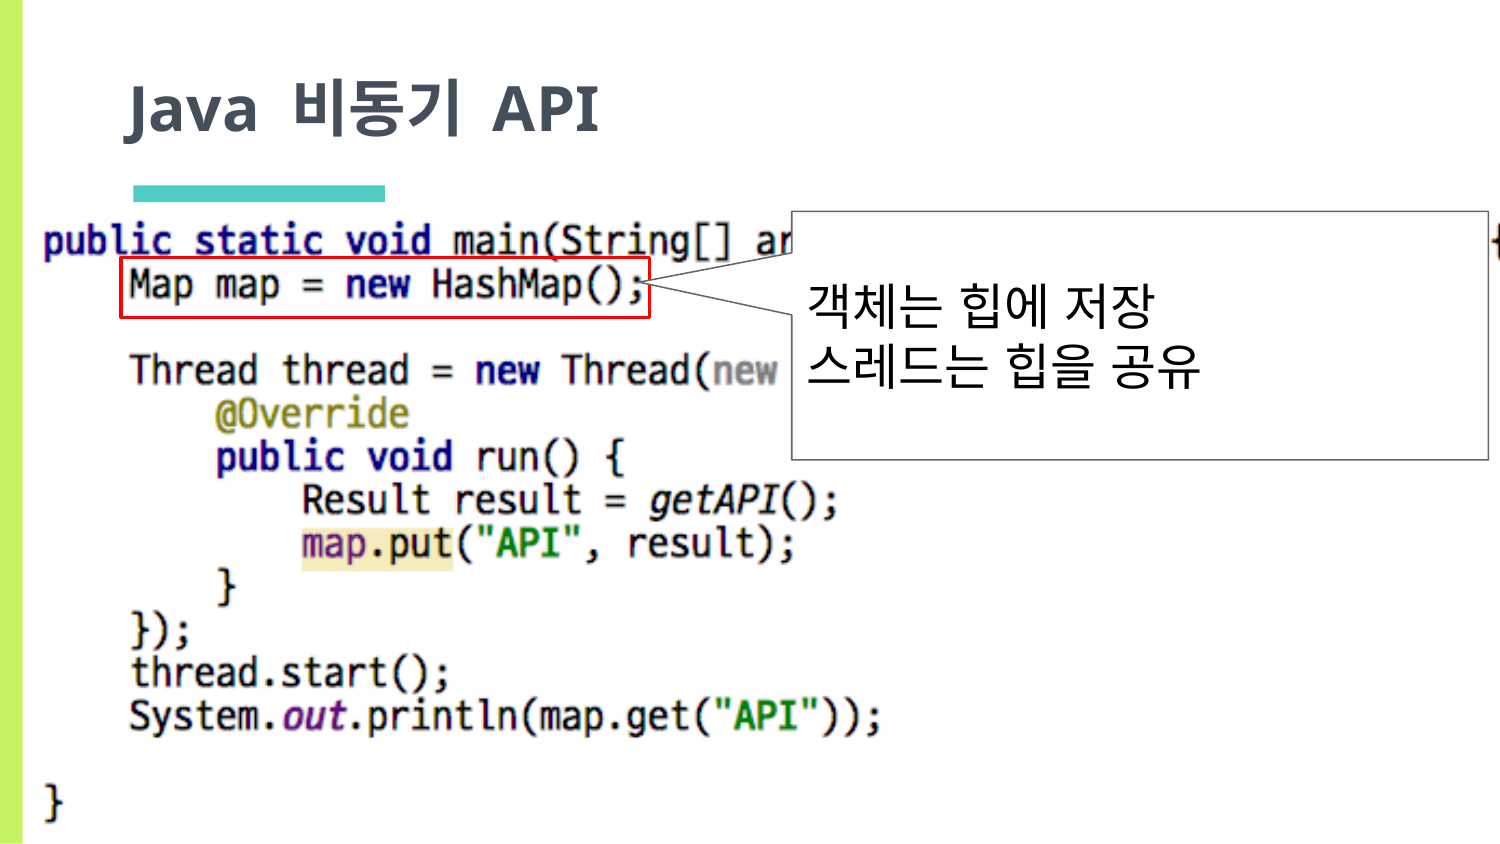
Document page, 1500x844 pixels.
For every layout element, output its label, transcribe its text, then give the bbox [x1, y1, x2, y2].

title Java 비동기 API [113, 0, 1387, 159]
picture [24, 211, 1500, 844]
